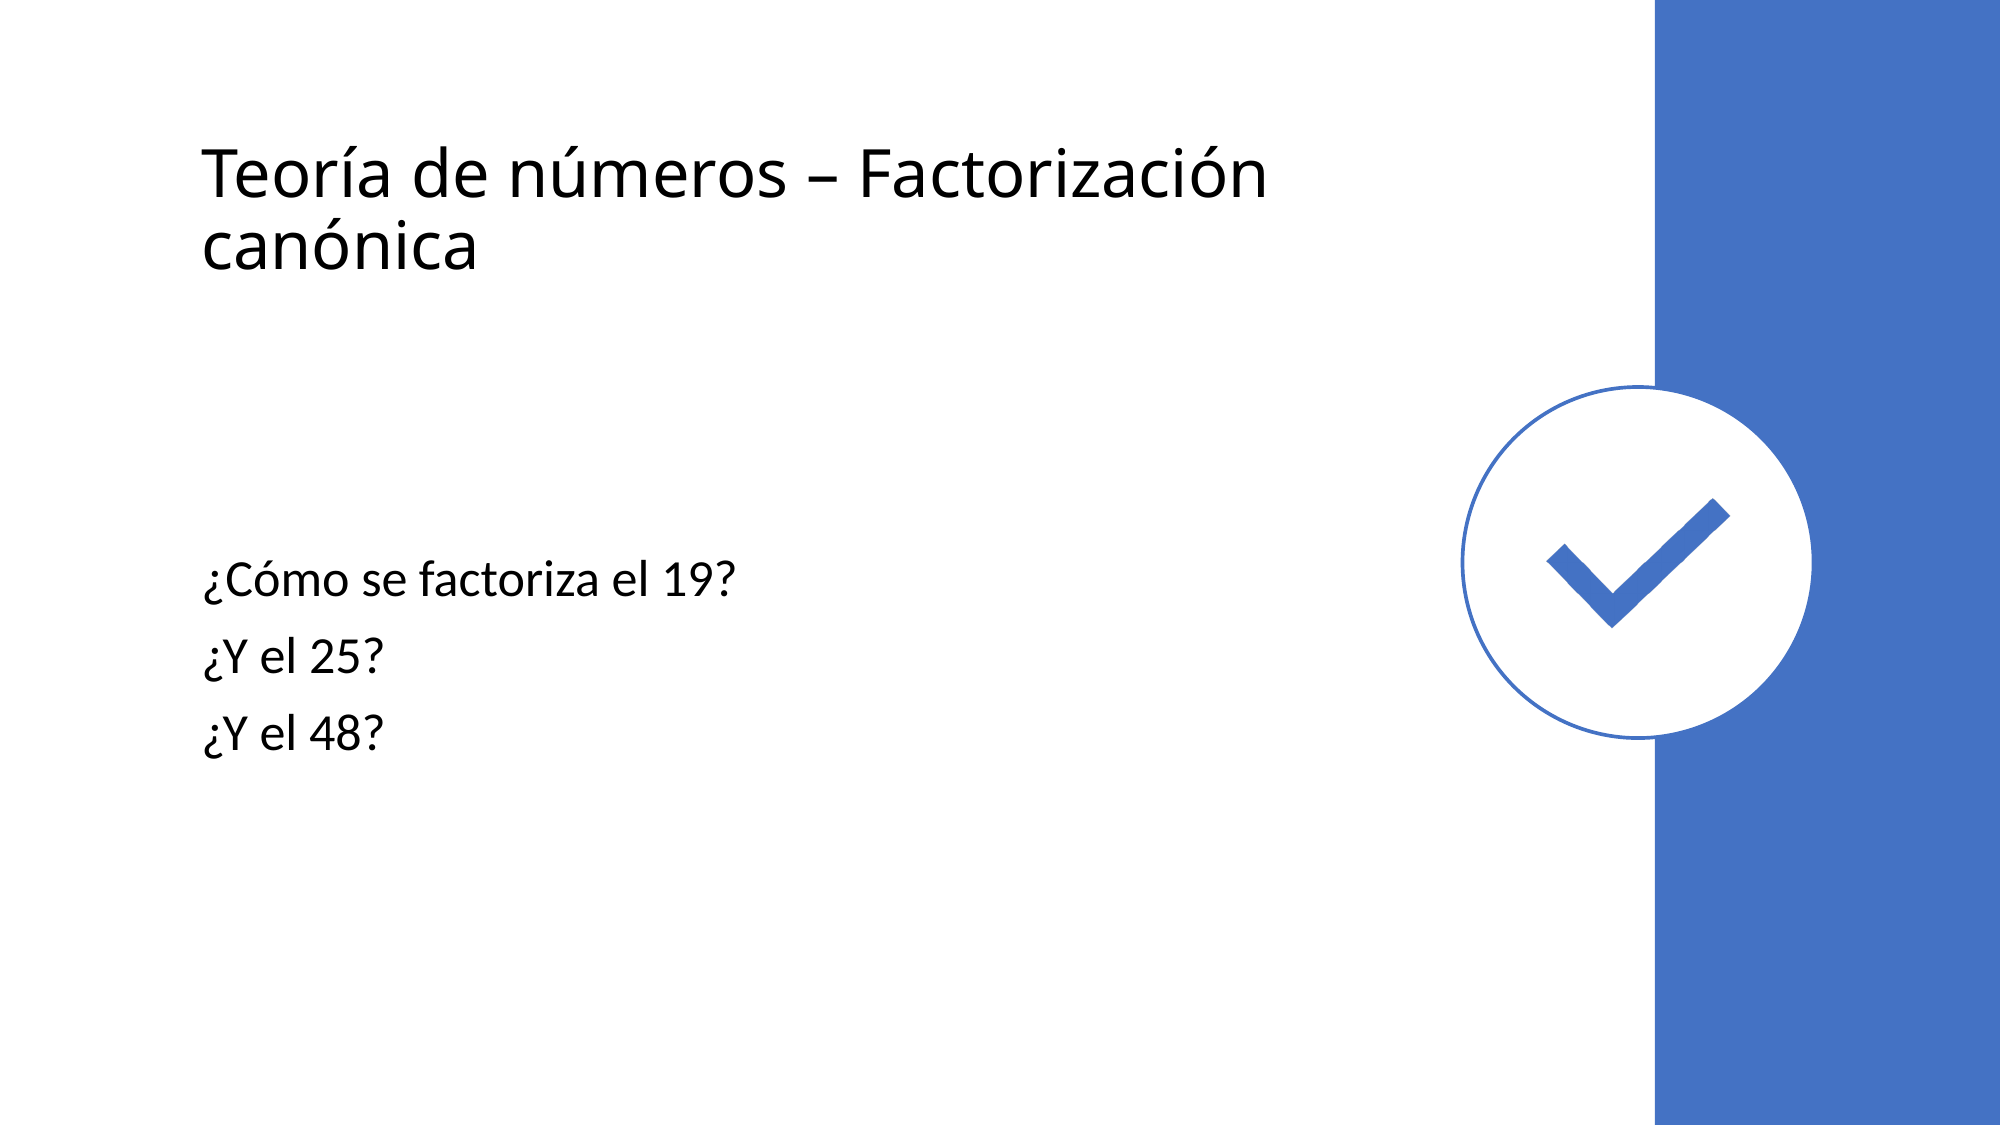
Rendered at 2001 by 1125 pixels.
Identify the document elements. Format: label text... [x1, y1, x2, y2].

list ¿Cómo se factoriza el 19? ¿Y el 25? ¿Y el 48? [186, 373, 1248, 940]
text_box [1461, 385, 1815, 740]
picture [1544, 468, 1732, 657]
title Teoría de números – Factorización canónica [186, 102, 1413, 321]
text_box [1654, 0, 2000, 1125]
